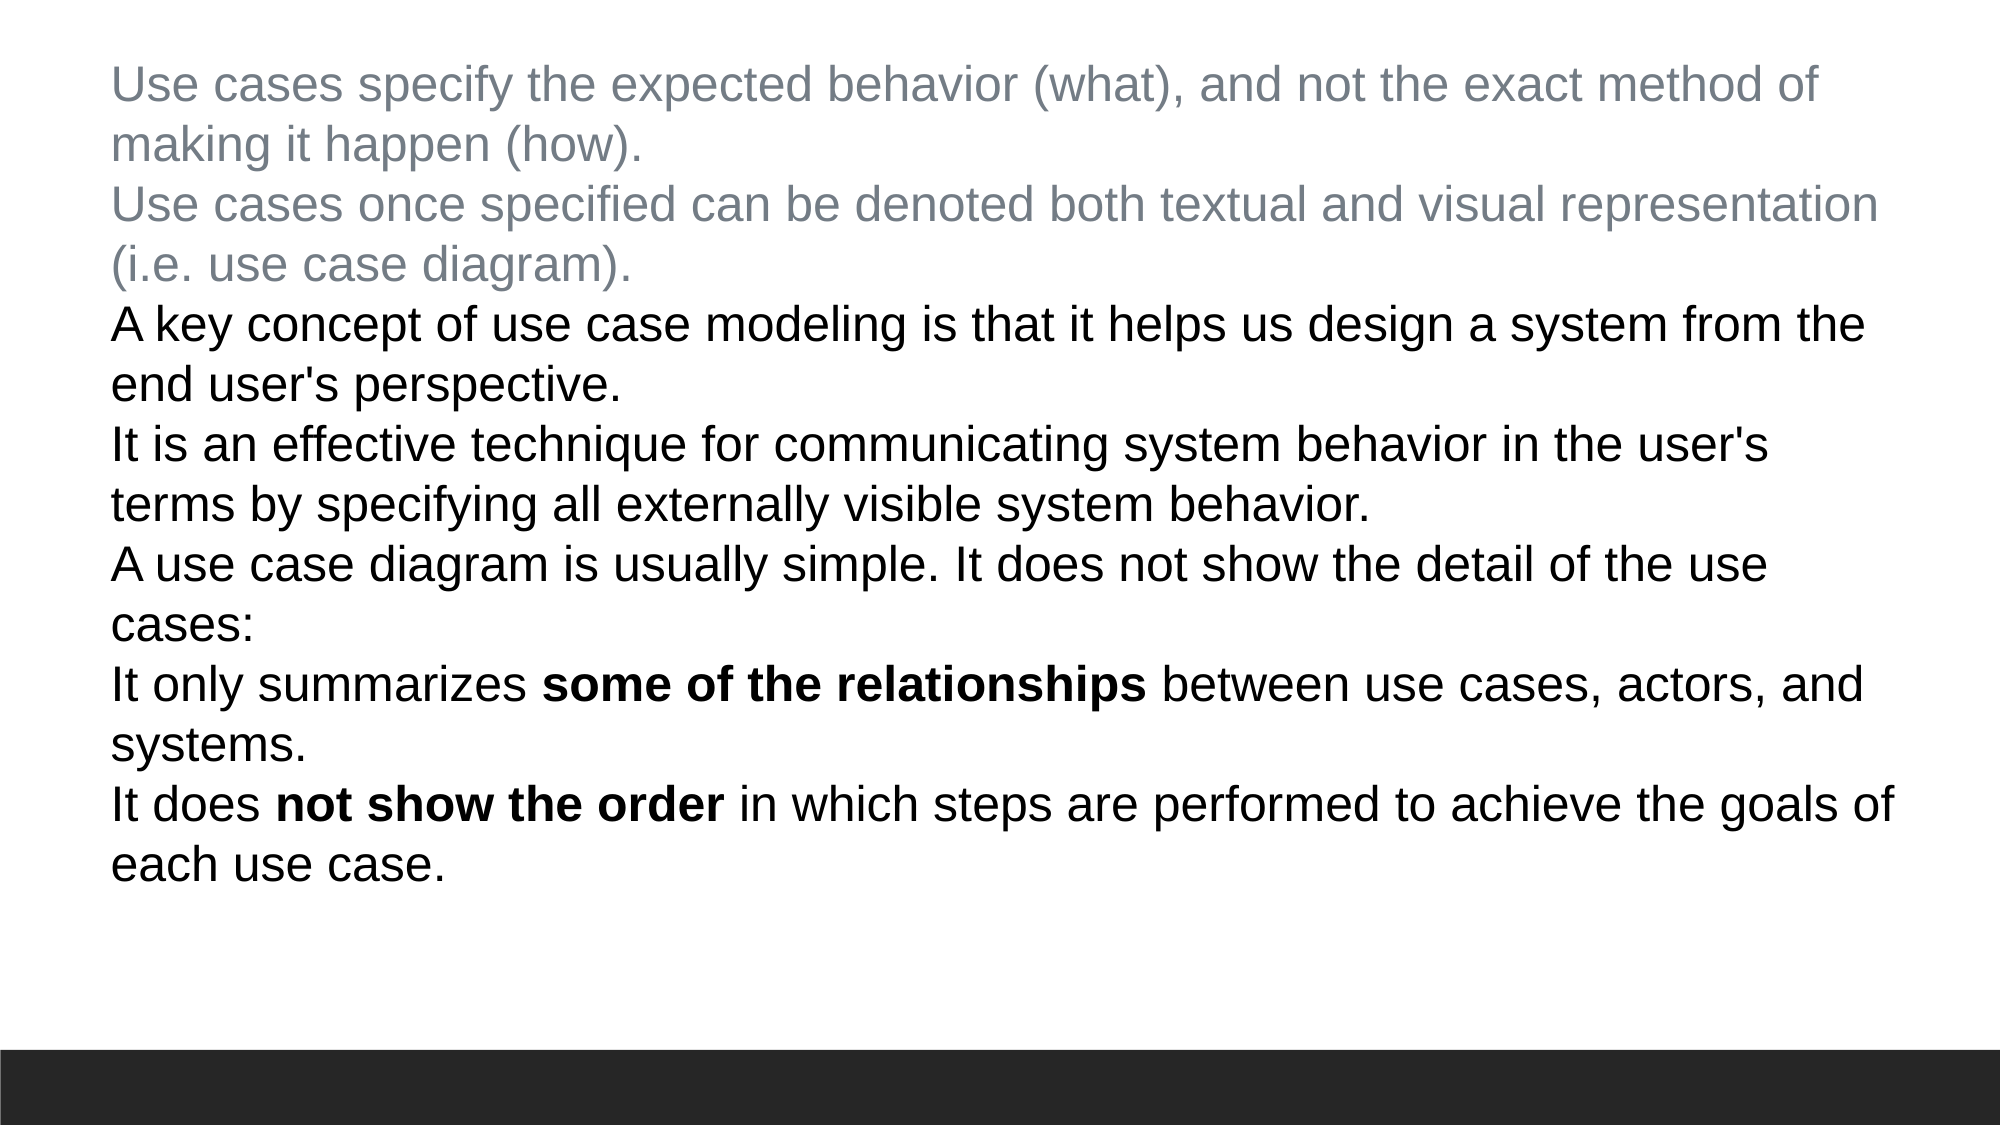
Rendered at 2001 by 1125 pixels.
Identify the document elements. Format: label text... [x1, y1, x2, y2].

text_box Use cases specify the expected behavior (what), and not the exact method of making it happen (how). Use cases once specified can be denoted both textual and visual representation (i.e. use case diagram). A key concept of use case modeling is that it helps us design a system from the end user's perspective. It is an effective technique for communicating system behavior in the user's terms by specifying all externally visible system behavior. A use case diagram is usually simple. It does not show the detail of the use cases: It only summarizes some of the relationships between use cases, actors, and systems. It does not show the order in which steps are performed to achieve the goals of each use case. [95, 44, 1914, 959]
